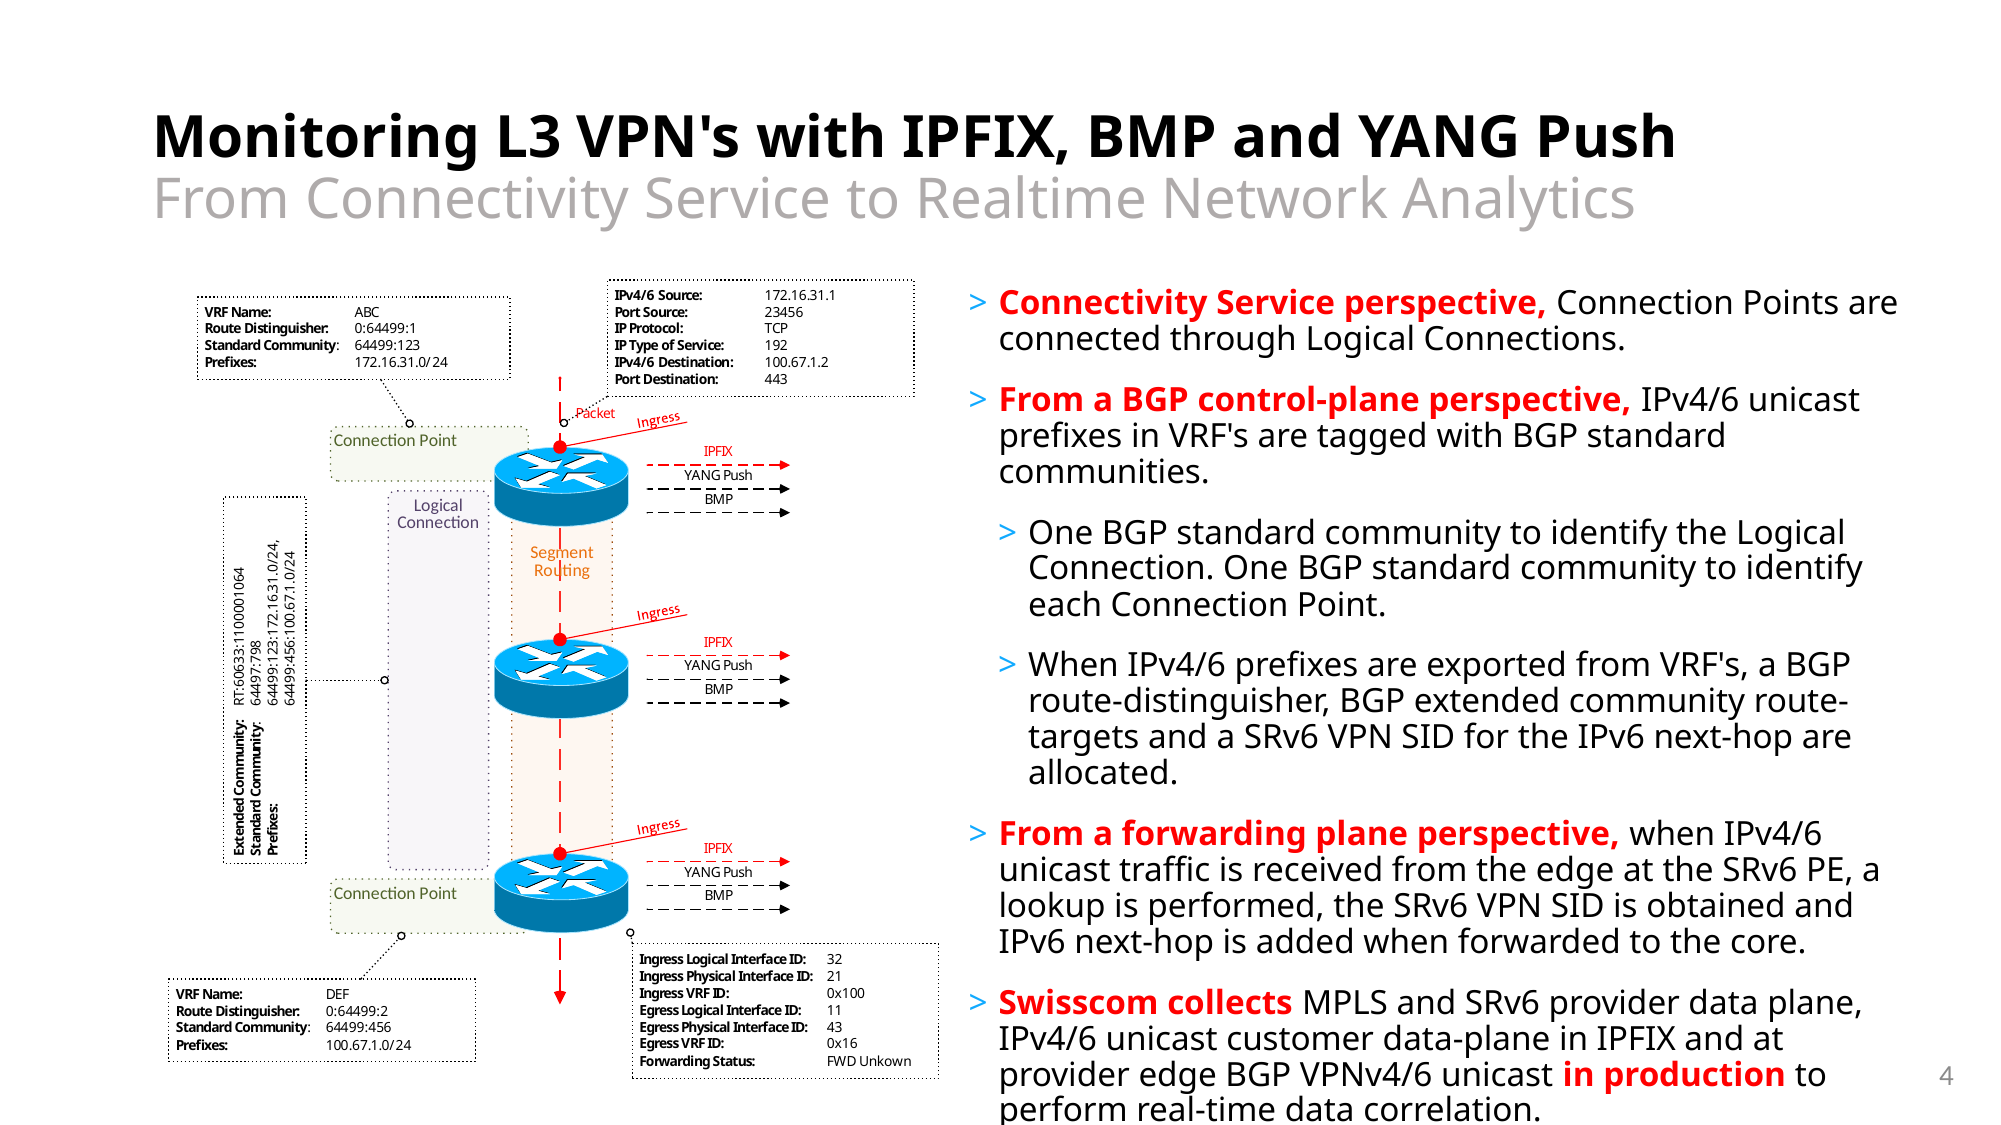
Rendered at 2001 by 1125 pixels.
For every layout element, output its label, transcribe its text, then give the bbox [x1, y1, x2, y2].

picture [166, 278, 940, 1080]
slide_number 4 [1900, 1043, 1969, 1104]
title Monitoring L3 VPN's with IPFIX, BMP and YANG Push From Connectivity Service to Realtime Network Analytics [137, 59, 1863, 278]
text_box Connectivity Service perspective, Connection Points are connected through Logical Connections. From a BGP control-plane perspective, IPv4/6 unicast prefixes in VRF's are tagged with BGP standard communities. One BGP standard community to identify the Logical Connection. One BGP standard community to identify each Connection Point. When IPv4/6 prefixes are exported from VRF's, a BGP route-distinguisher, BGP extended community route-targets and a SRv6 VPN SID for the IPv6 next-hop are allocated. From a forwarding plane perspective, when IPv4/6 unicast traffic is received from the edge at the SRv6 PE, a lookup is performed, the SRv6 VPN SID is obtained and IPv6 next-hop is added when forwarded to the core. Swisscom collects MPLS and SRv6 provider data plane, IPv4/6 unicast customer data-plane in IPFIX and at provider edge BGP VPNv4/6 unicast in production to perform real-time data correlation. [968, 285, 1901, 1072]
